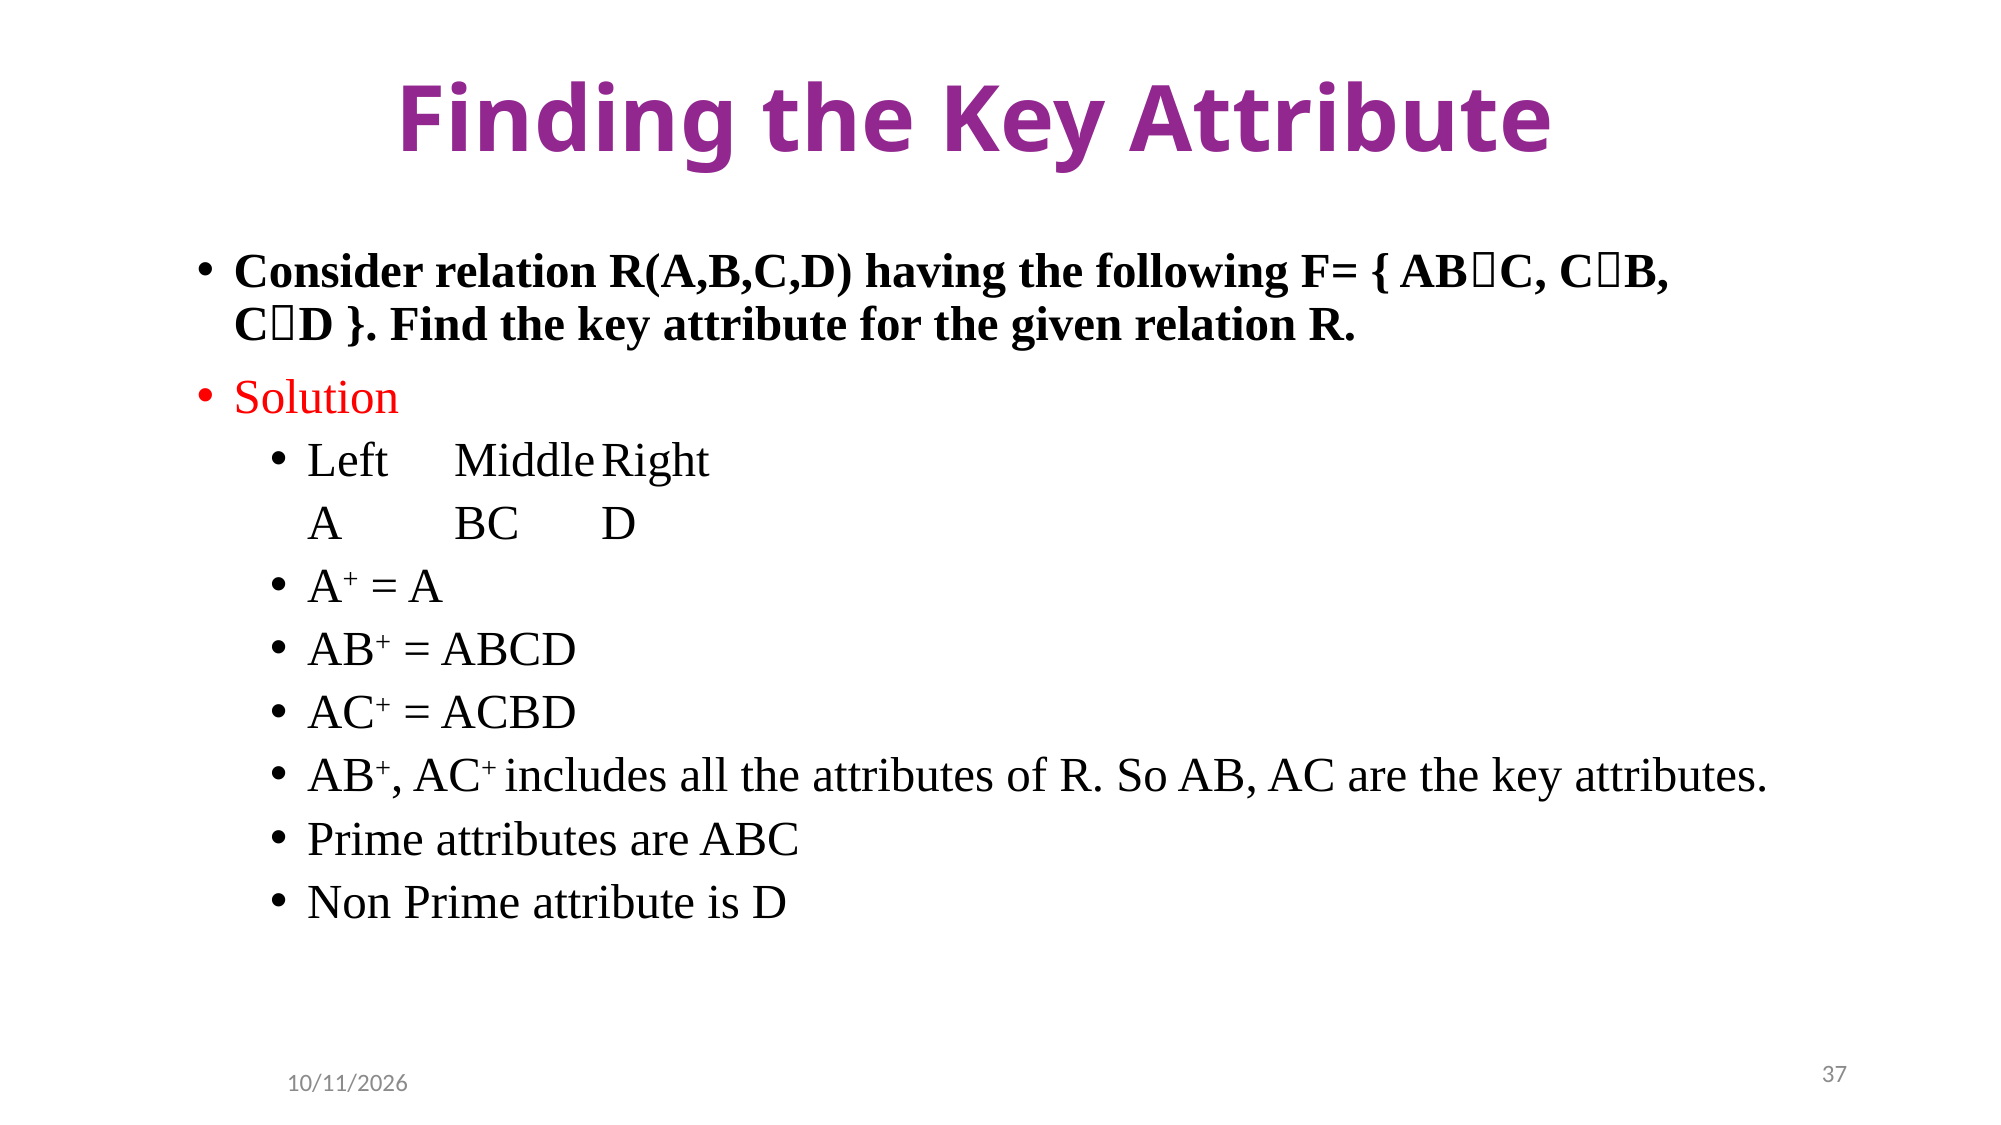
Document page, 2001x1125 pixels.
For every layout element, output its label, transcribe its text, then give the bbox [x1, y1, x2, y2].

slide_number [271, 1051, 678, 1112]
list Consider relation R(A,B,C,D) having the following F= { ABC, CB, CD }. Find the key attribute for the given relation R. Solution Left Middle Right A BC D A+ = A AB+ = ABCD AC+ = ACBD AB+, AC+ includes all the attributes of R. So AB, AC are the key attributes. Prime attributes are ABC Non Prime attribute is D [181, 237, 1791, 988]
title Finding the Key Attribute [204, 43, 1746, 200]
slide_number 37 [1412, 1042, 1863, 1103]
